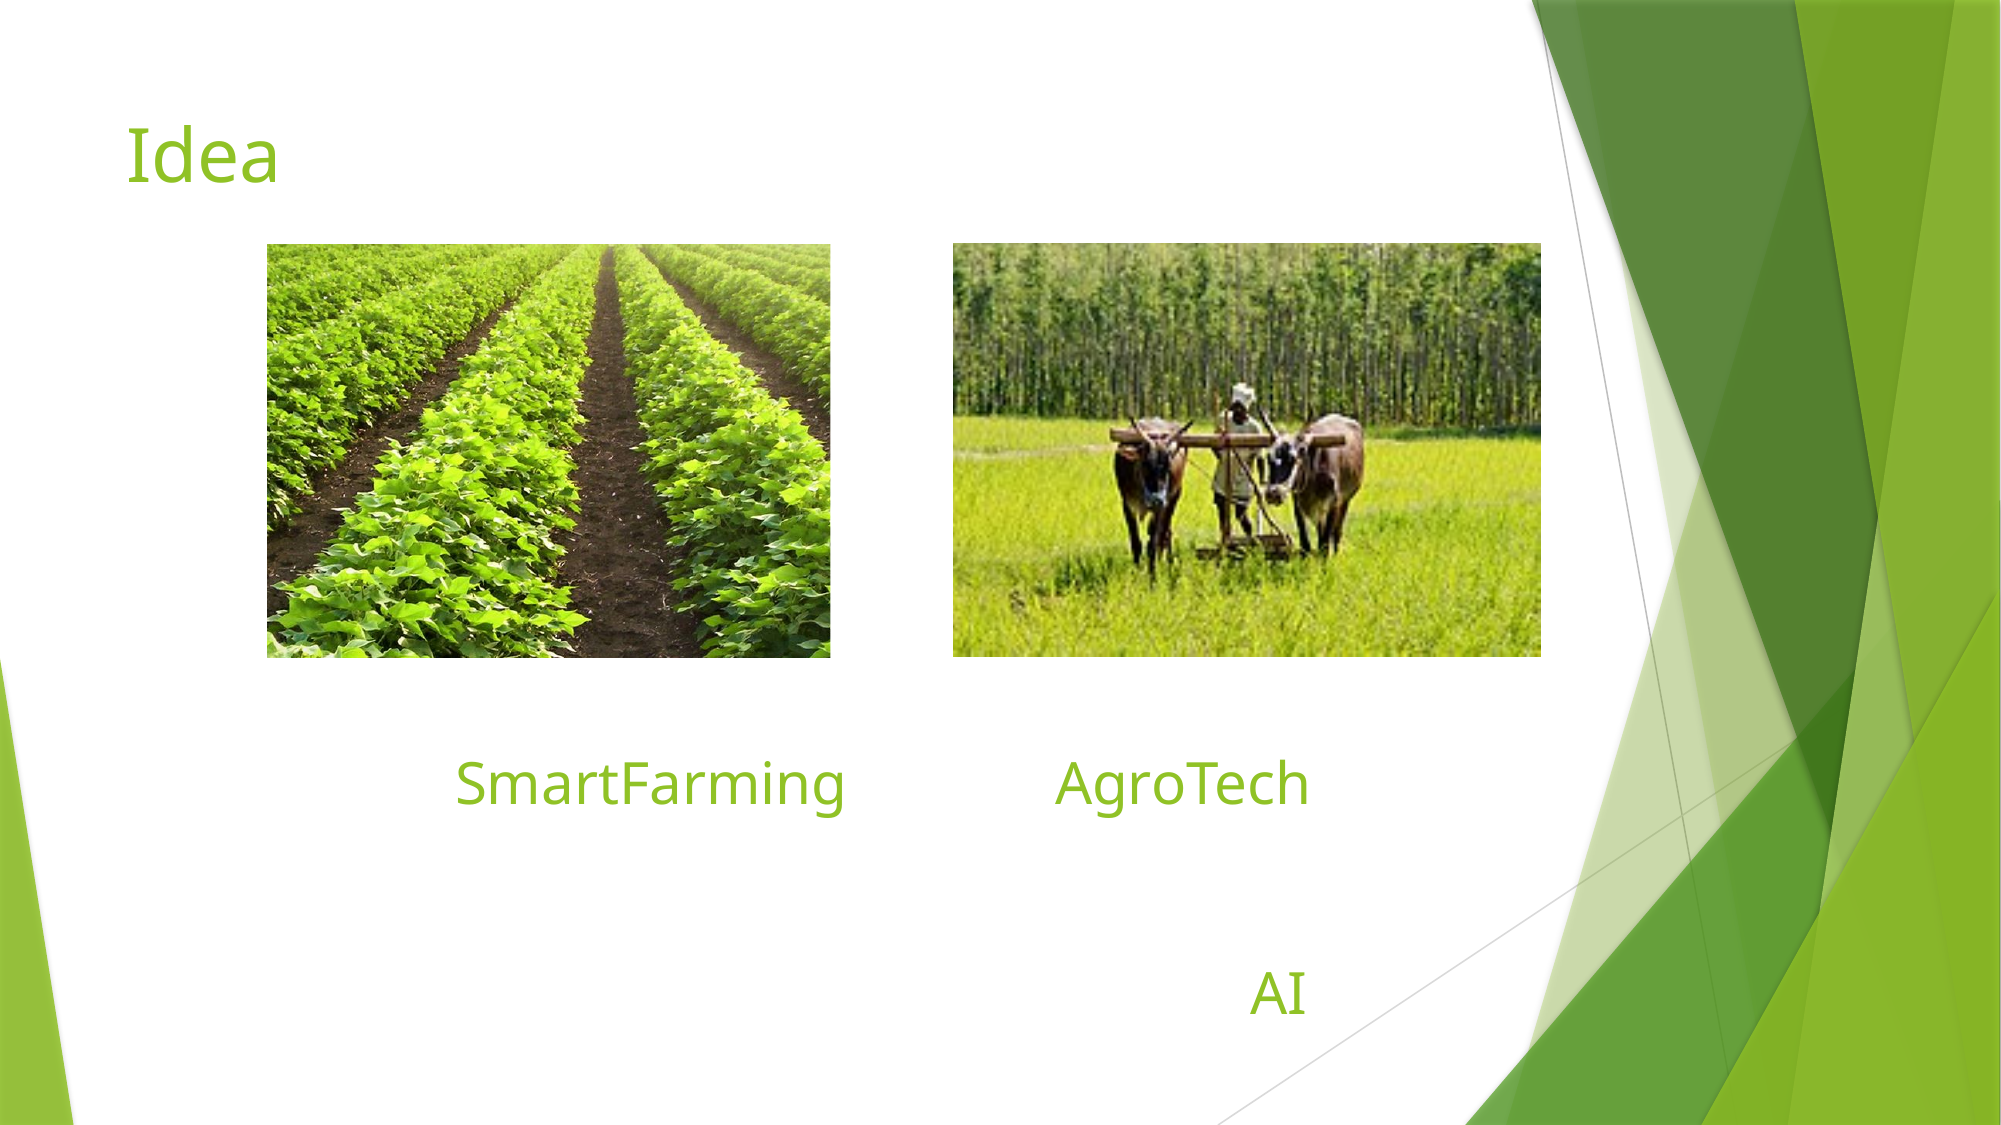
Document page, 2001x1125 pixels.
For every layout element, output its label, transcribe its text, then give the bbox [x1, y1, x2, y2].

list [266, 244, 832, 659]
text_box SmartFarming AgroTech AI [440, 739, 1467, 1065]
title Idea [111, 99, 1522, 317]
picture [952, 242, 1541, 657]
